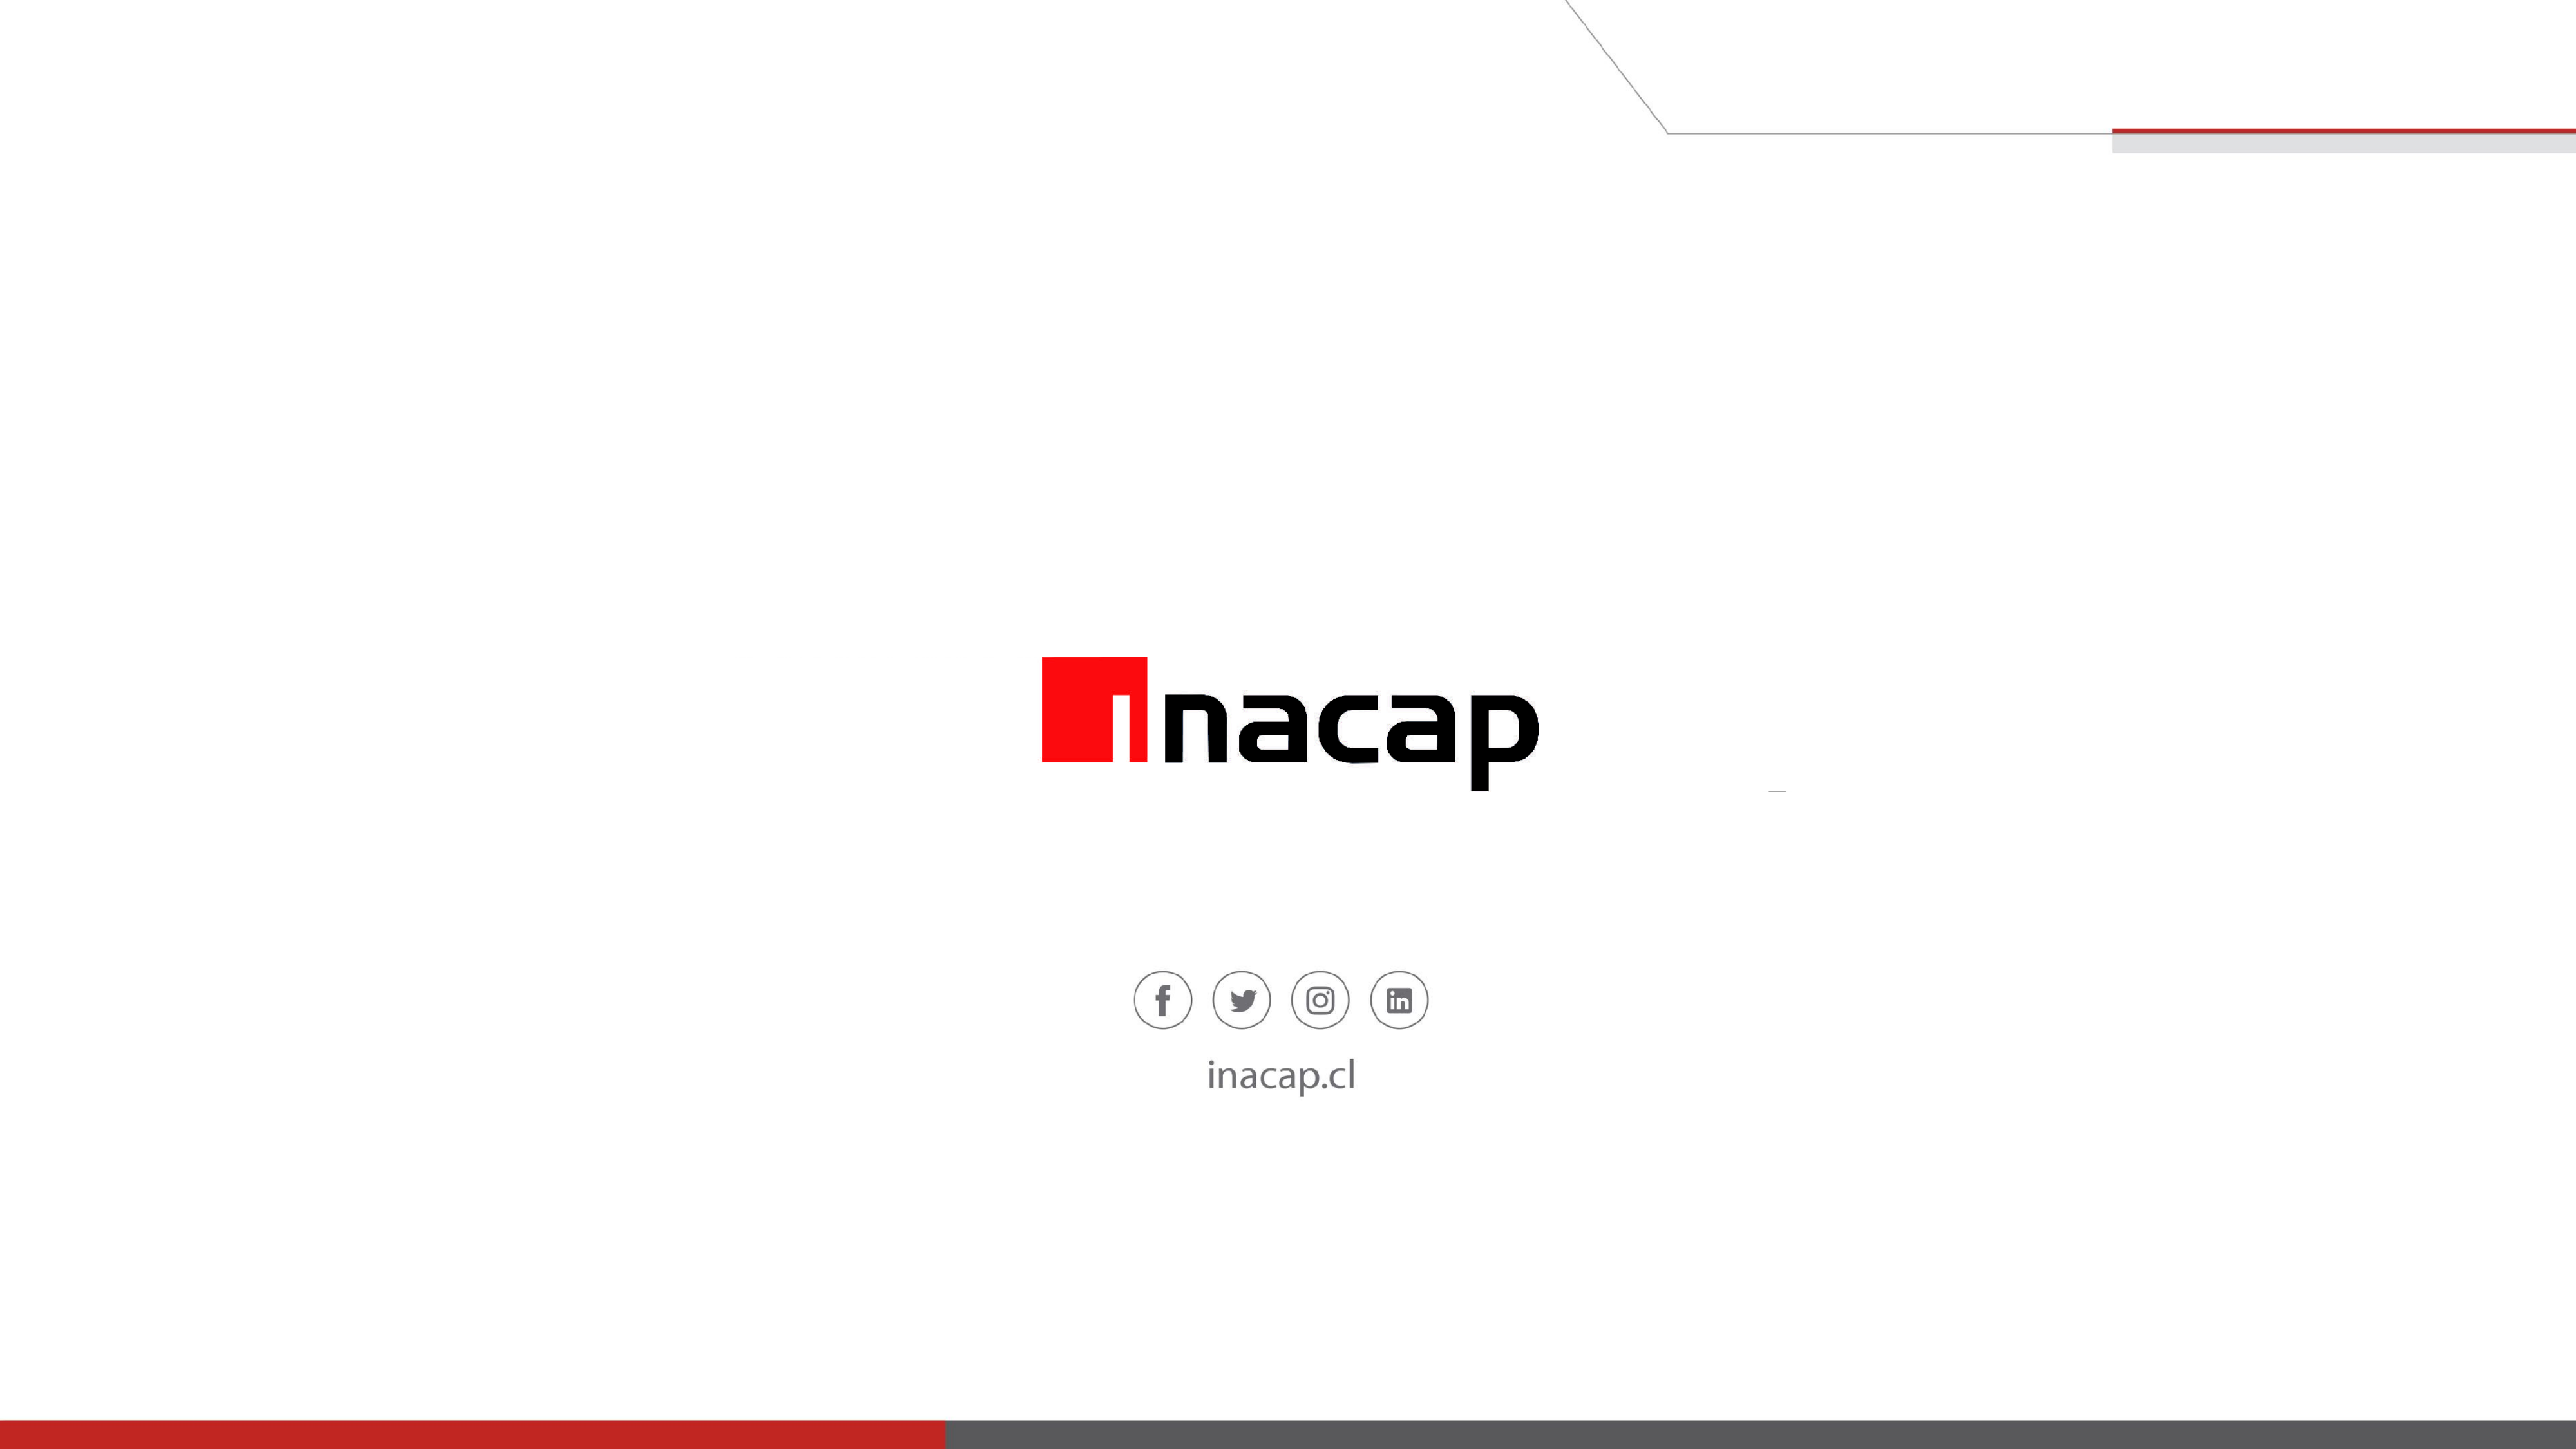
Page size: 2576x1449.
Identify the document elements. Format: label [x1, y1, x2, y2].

picture [0, 0, 2576, 176]
picture [0, 957, 2576, 1449]
picture [1037, 657, 1539, 792]
